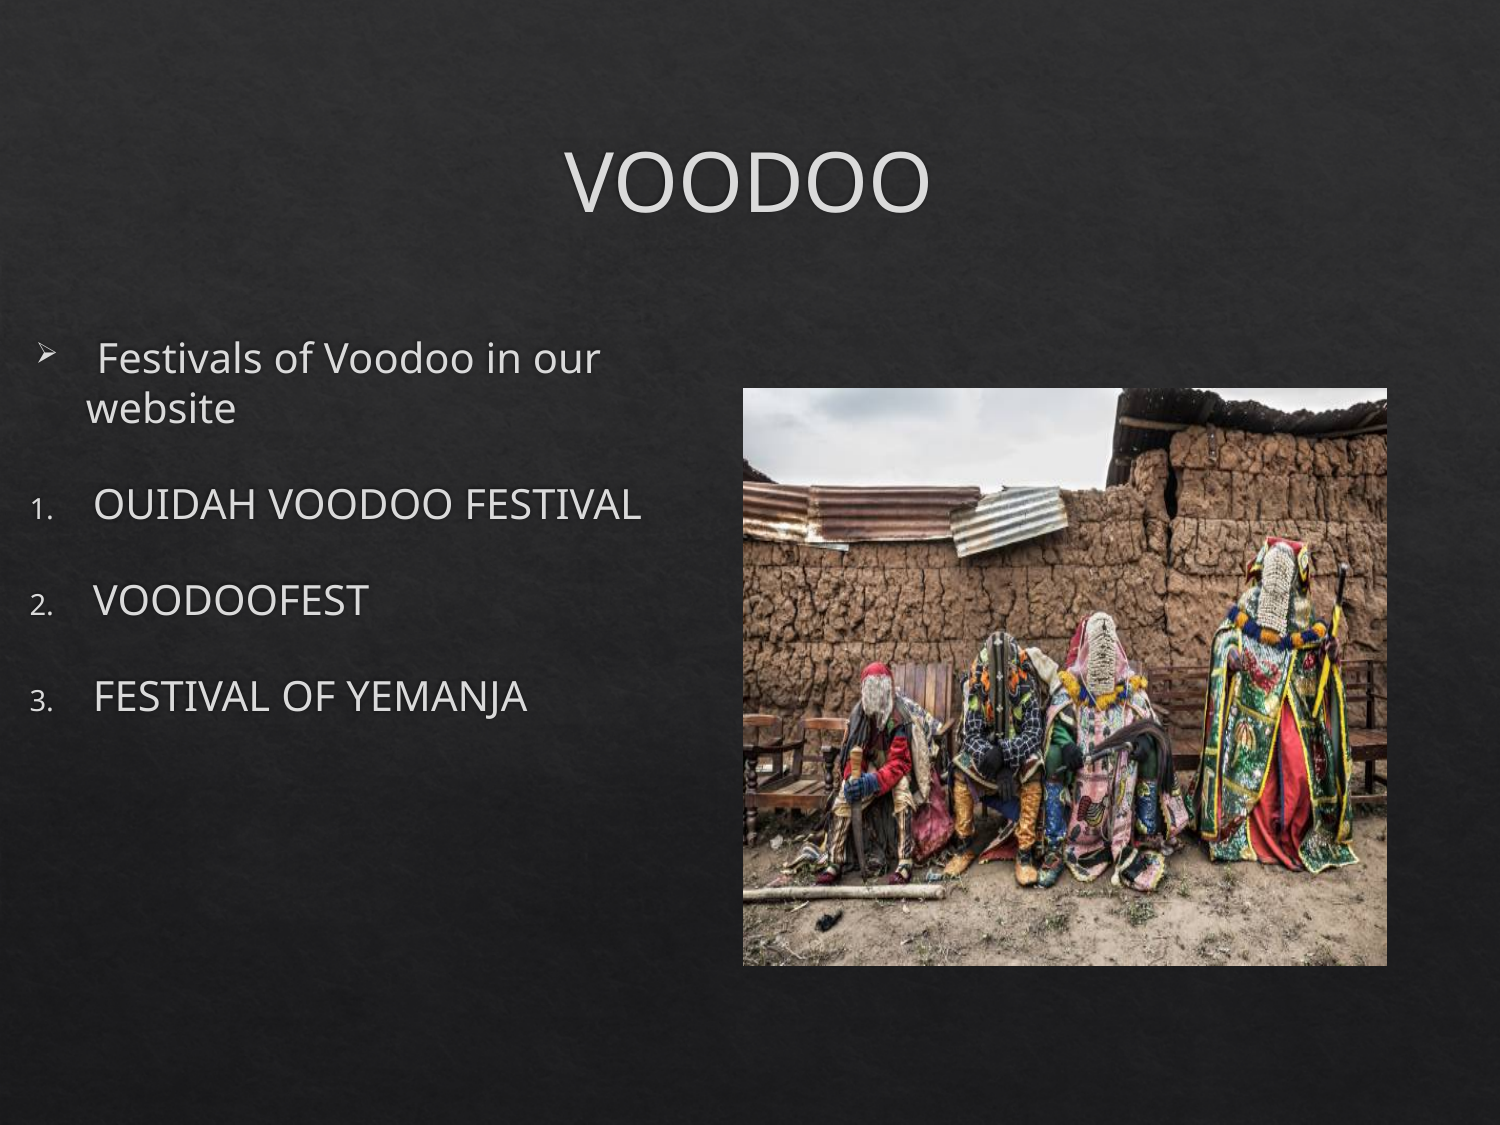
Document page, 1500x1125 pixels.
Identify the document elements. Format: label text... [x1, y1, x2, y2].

title VOODOO [112, 99, 1387, 260]
picture [743, 388, 1387, 966]
list Festivals of Voodoo in our website OUIDAH VOODOO FESTIVAL VOODOOFEST FESTIVAL OF YEMANJA [14, 323, 774, 901]
